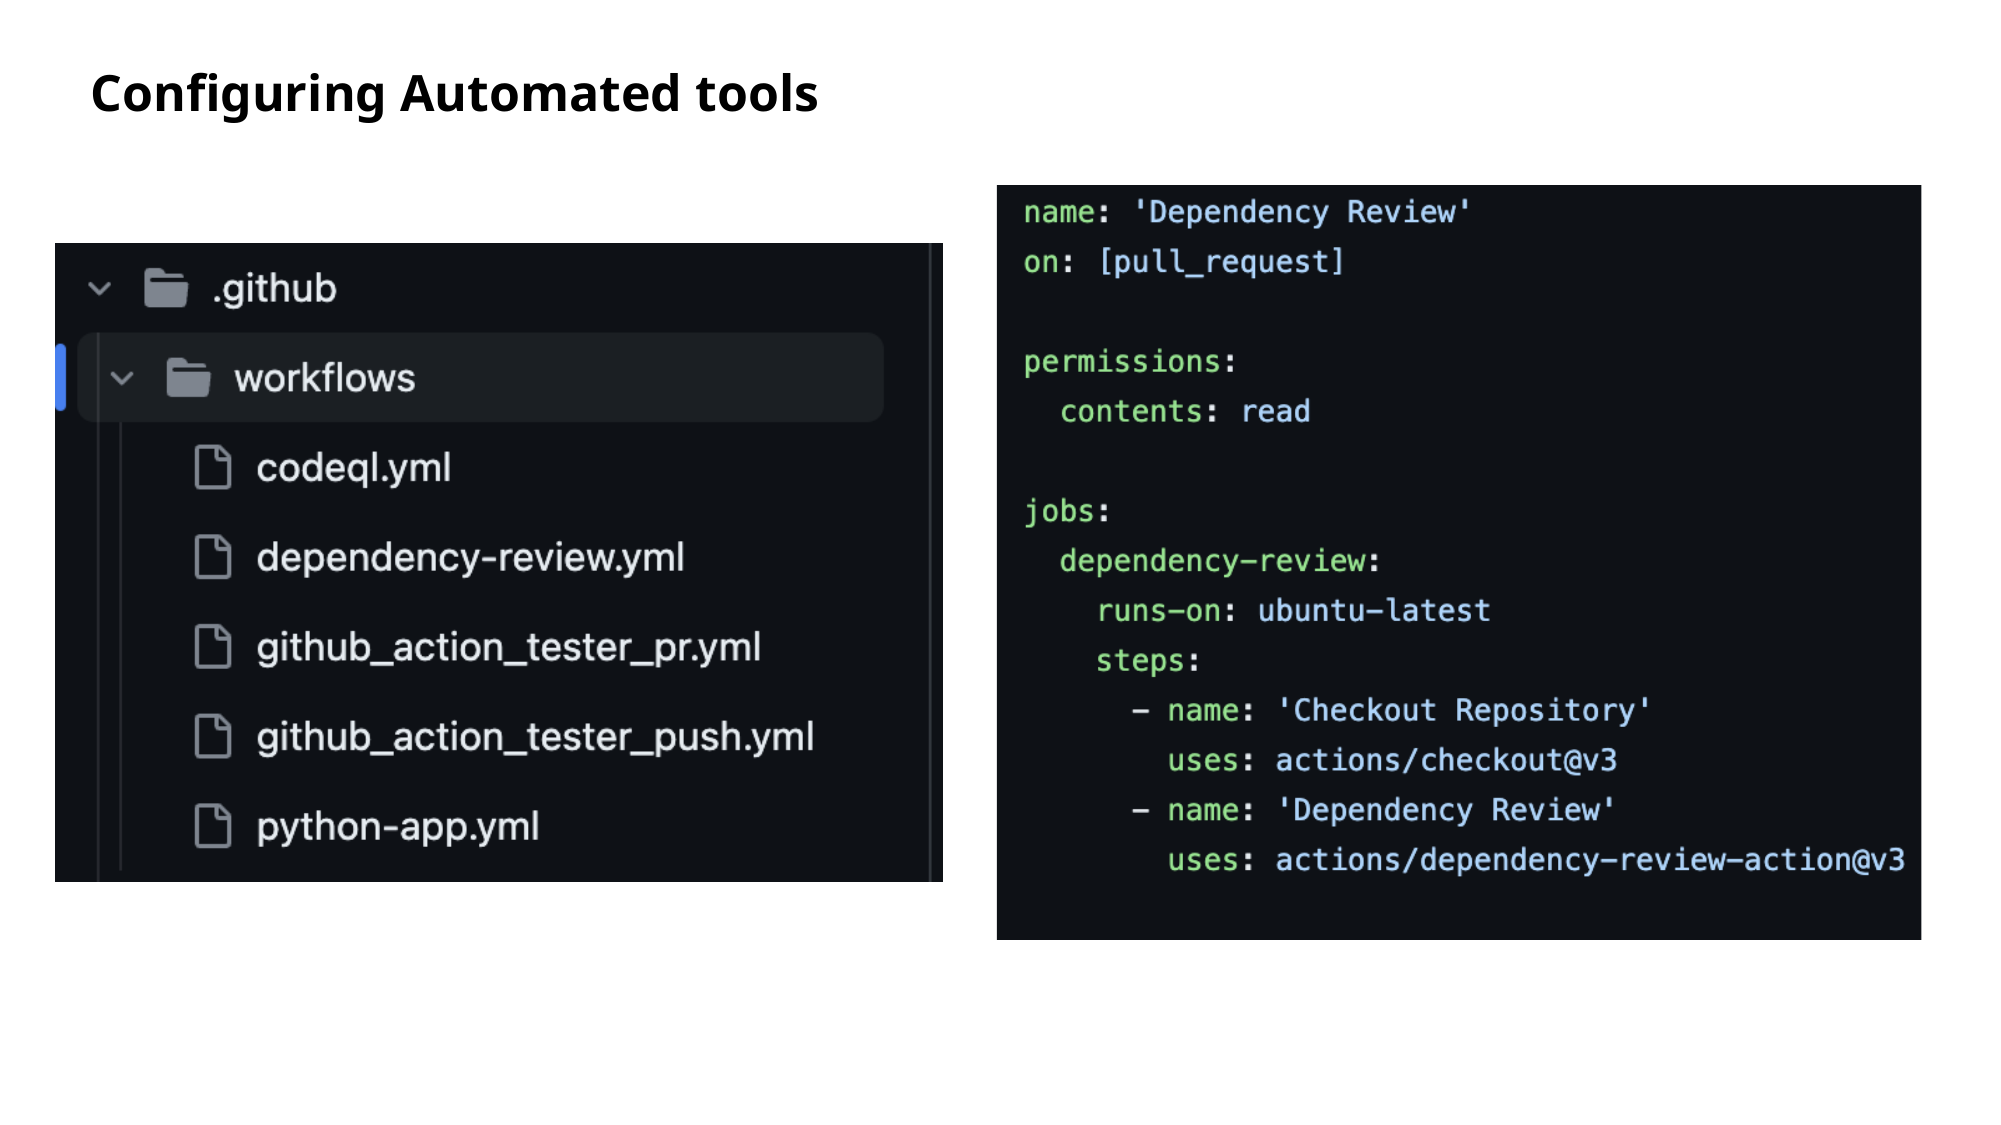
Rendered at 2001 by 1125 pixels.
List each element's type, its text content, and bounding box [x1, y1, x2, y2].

picture [55, 243, 944, 882]
text_box Configuring Automated tools [75, 53, 924, 129]
picture [996, 185, 1922, 940]
